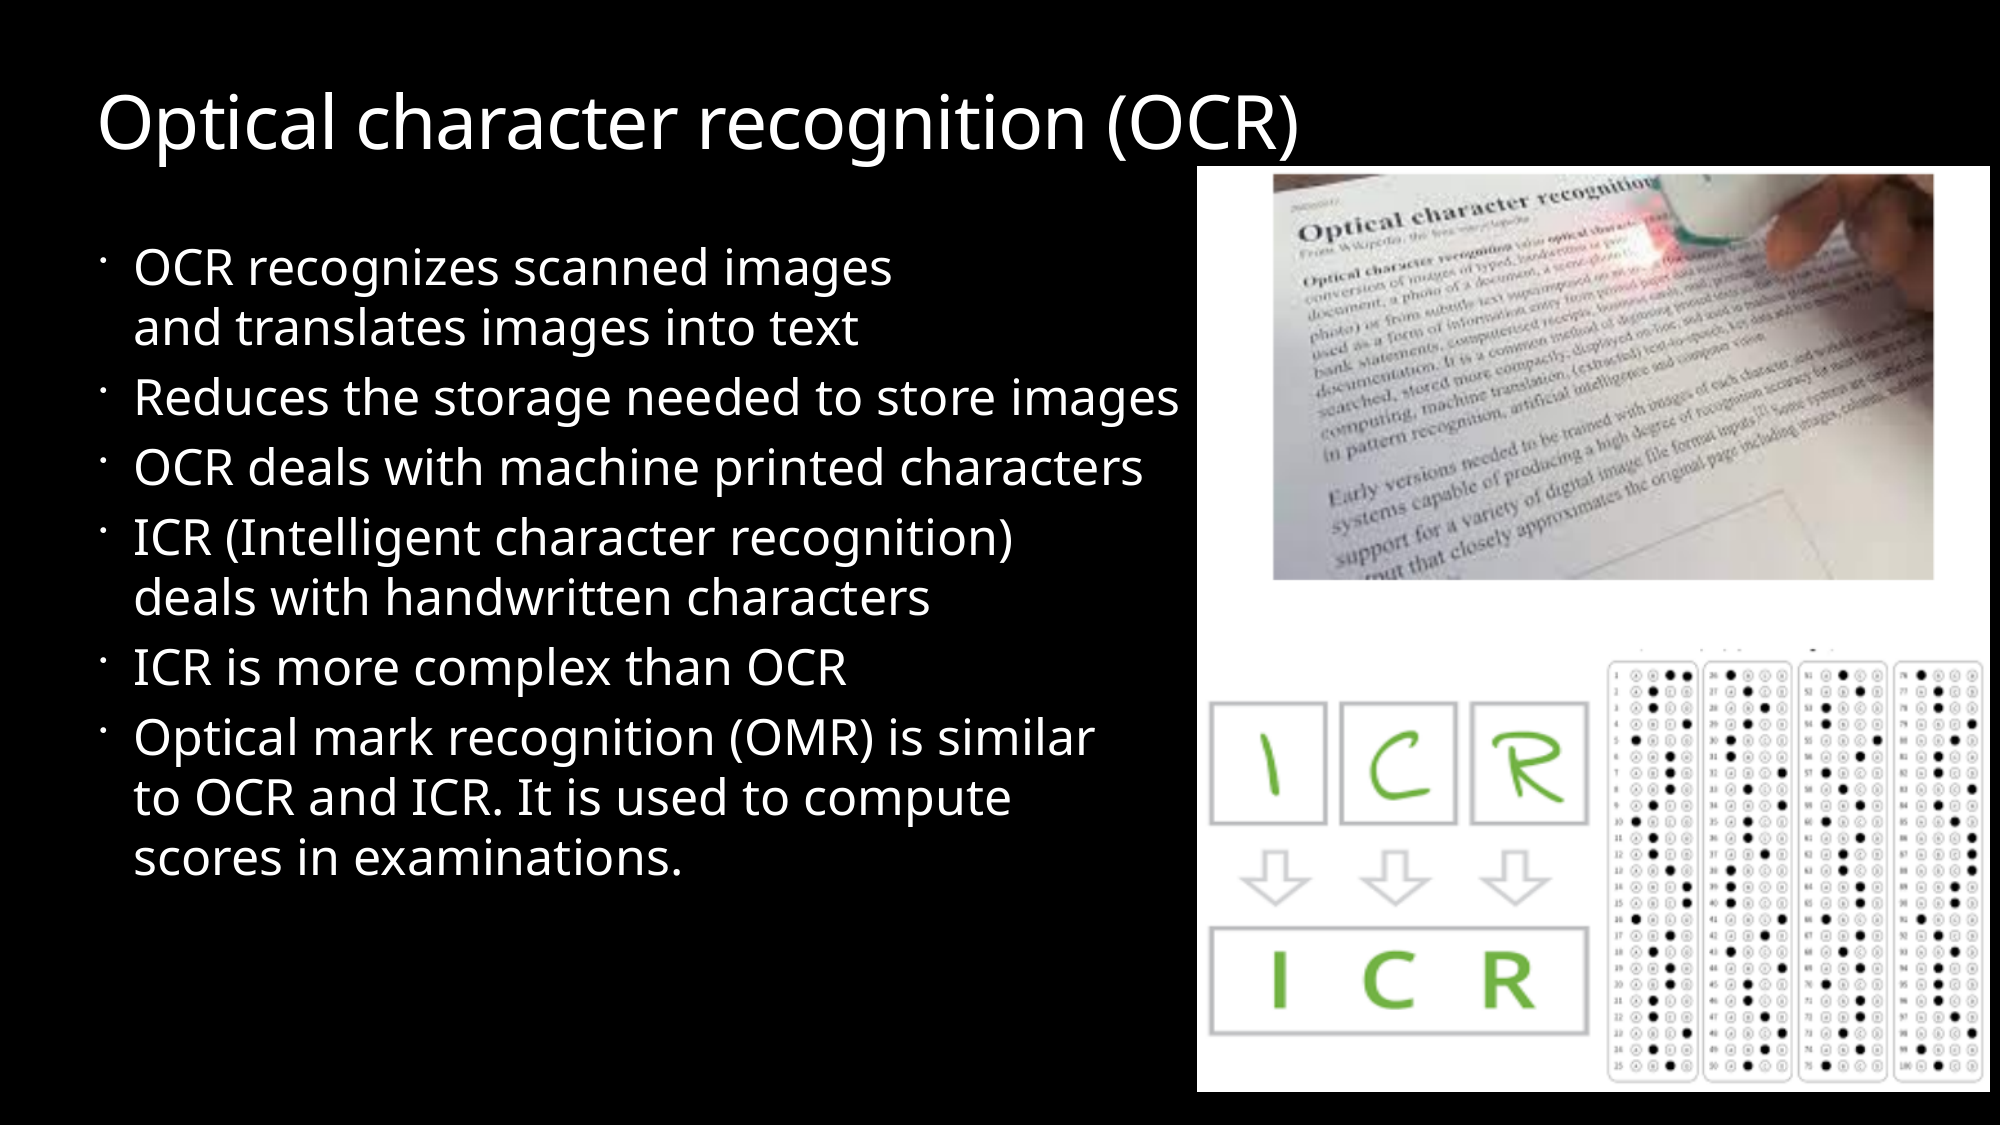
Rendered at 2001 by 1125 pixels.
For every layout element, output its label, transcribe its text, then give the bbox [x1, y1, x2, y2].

title Optical character recognition (OCR) [96, 75, 1904, 166]
picture [1197, 166, 1990, 1092]
list OCR recognizes scanned images and translates images into text Reduces the storage needed to store images OCR deals with machine printed characters ICR (Intelligent character recognition) deals with handwritten characters ICR is more complex than OCR Optical mark recognition (OMR) is similar to OCR and ICR. It is used to compute scores in examinations. [95, 235, 1197, 886]
